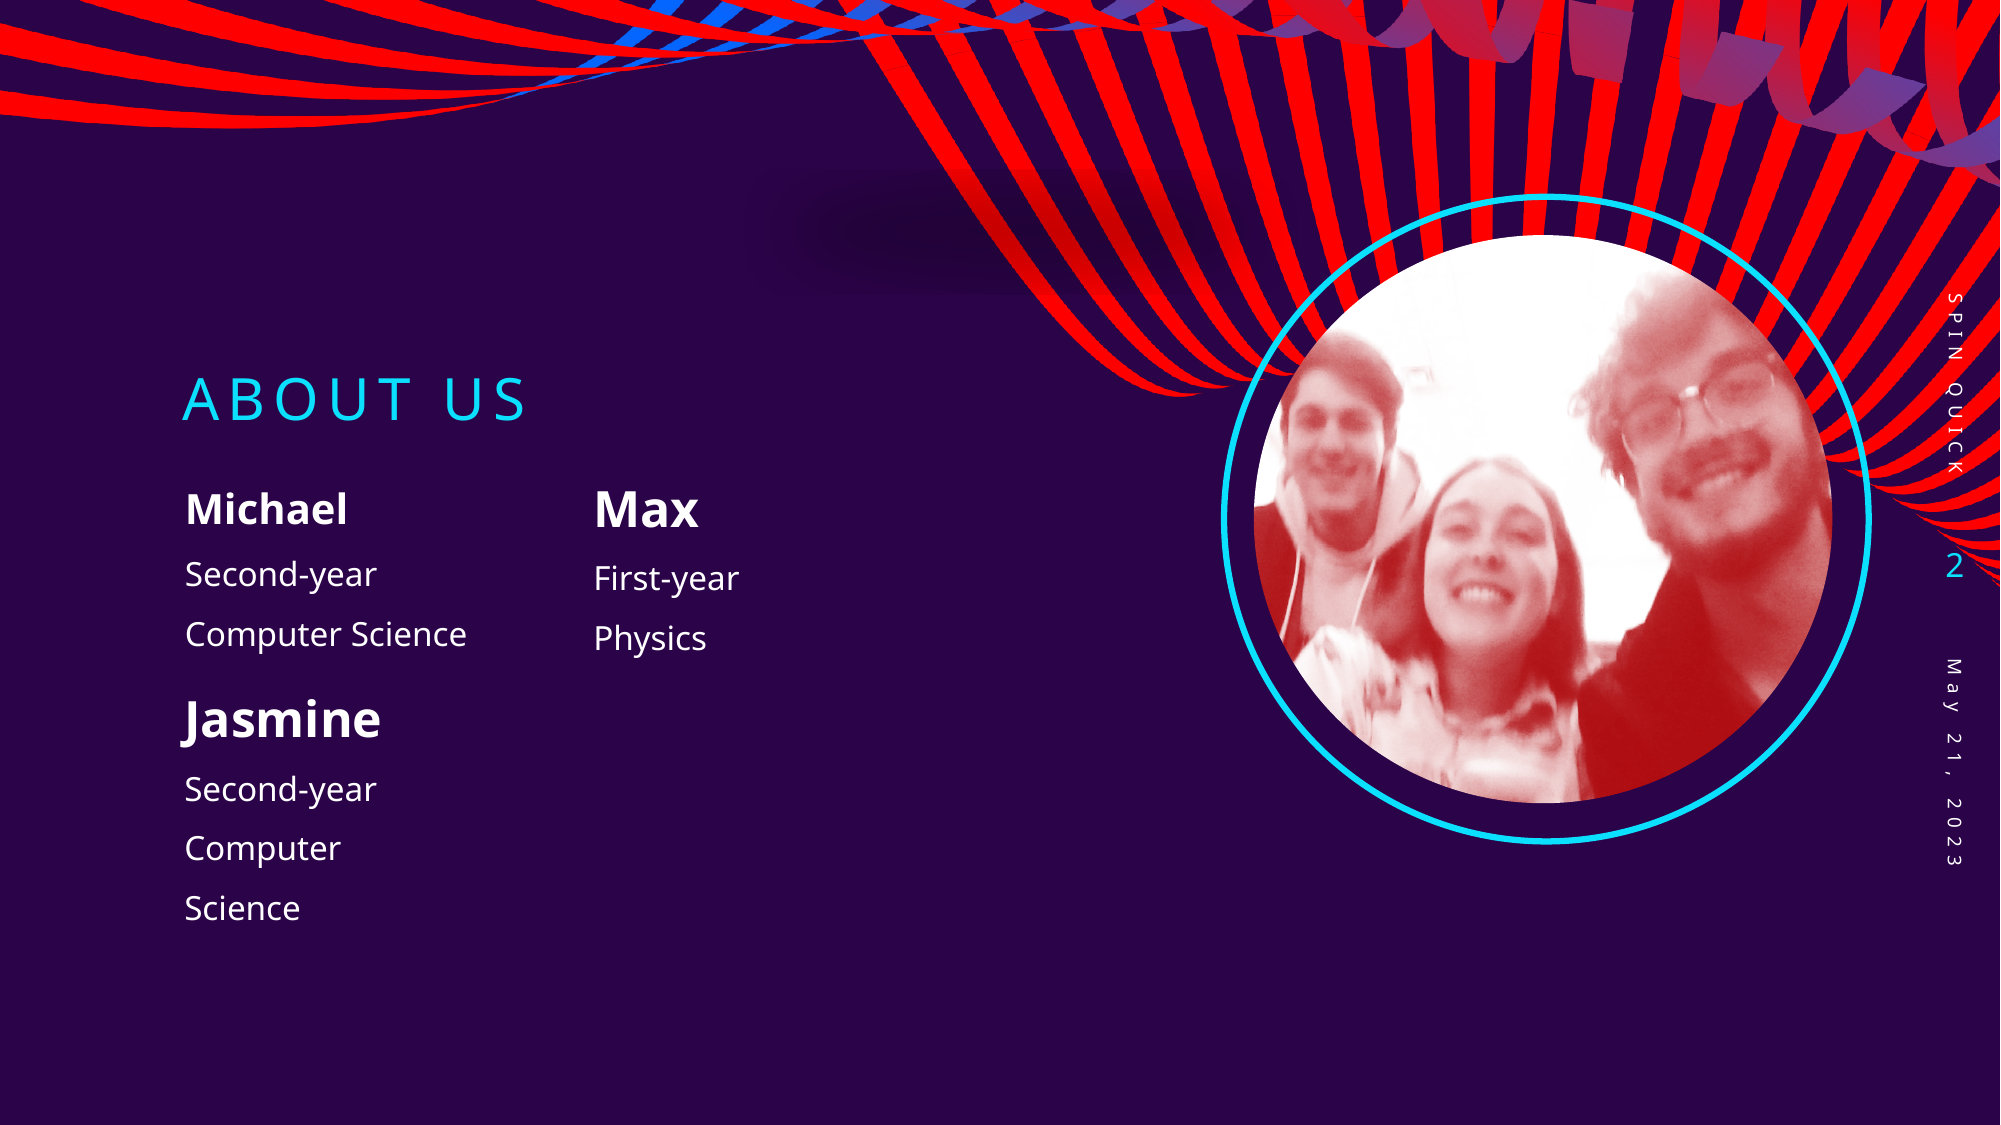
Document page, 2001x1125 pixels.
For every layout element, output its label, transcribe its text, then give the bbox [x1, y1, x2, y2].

title About us [167, 362, 919, 451]
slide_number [1925, 643, 1986, 1079]
list Michael Second-year Computer Science [169, 450, 578, 665]
footer Spin Quick [1926, 33, 1987, 489]
slide_number 2 [1889, 519, 1980, 615]
picture [0, 0, 2000, 1125]
text_box Jasmine Second-year Computer Science [169, 650, 477, 901]
text_box Max First-year Physics [578, 439, 987, 665]
